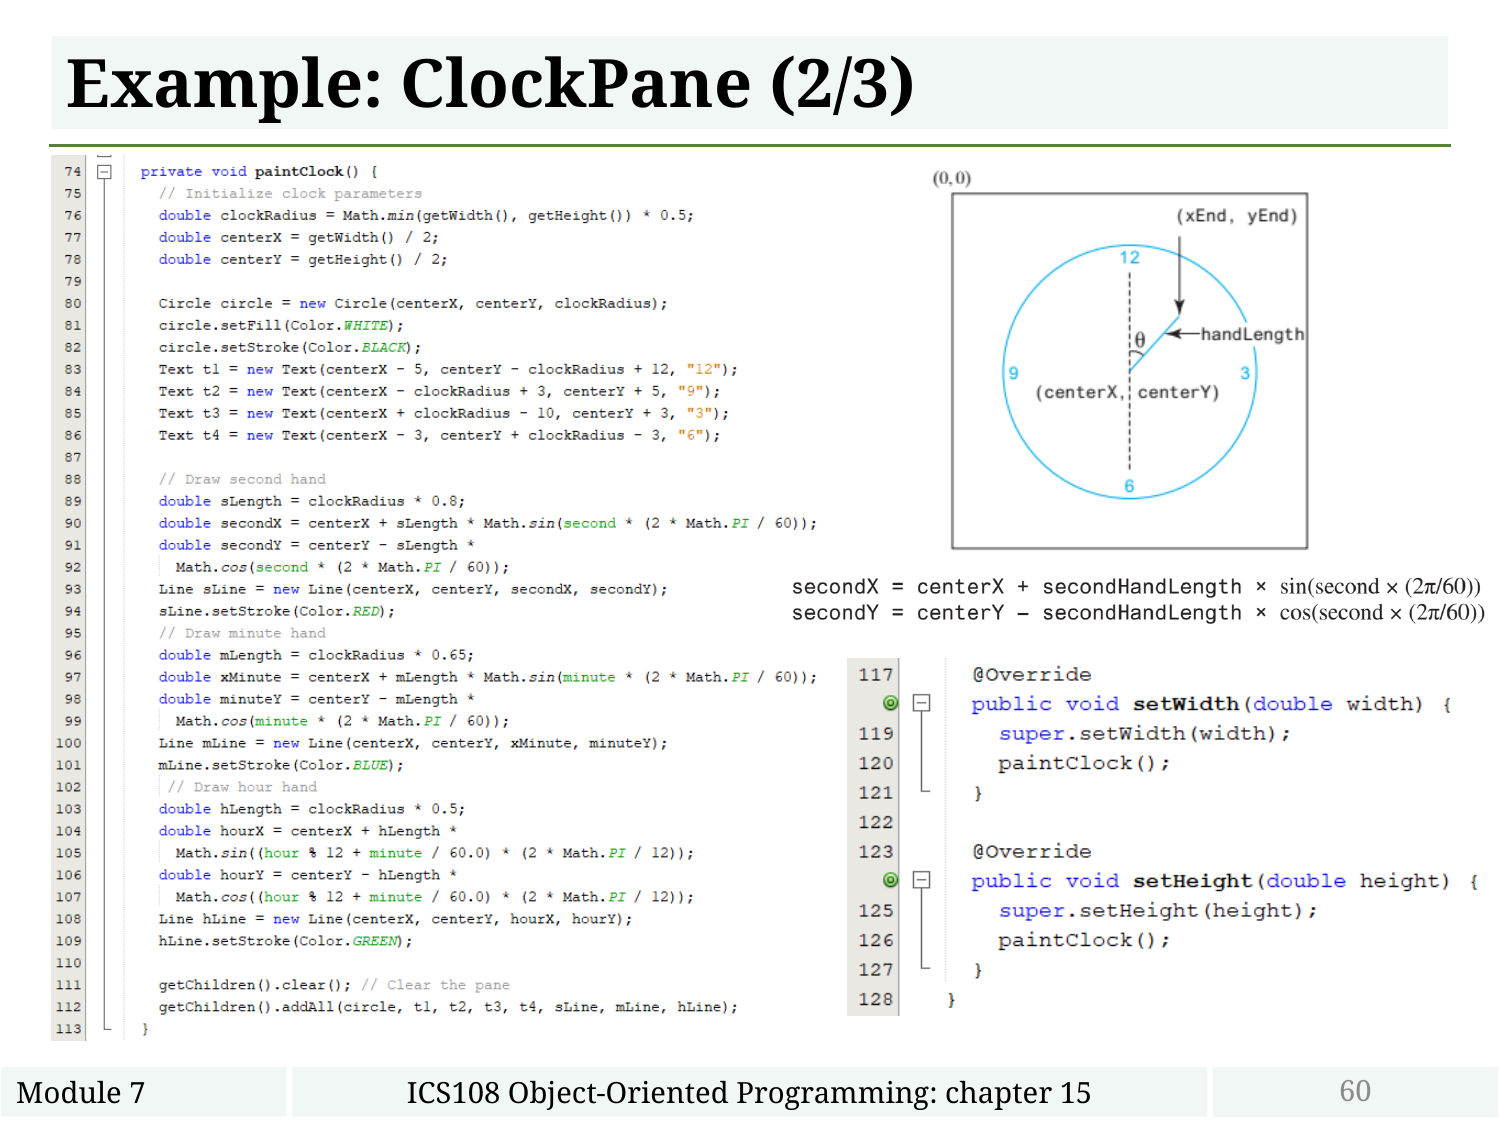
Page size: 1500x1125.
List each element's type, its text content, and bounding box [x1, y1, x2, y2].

picture [918, 155, 1355, 556]
slide_number 60 [1212, 1066, 1498, 1118]
picture [846, 658, 1488, 1016]
title Example: ClockPane (2/3) [51, 36, 1449, 130]
picture [51, 155, 1496, 1041]
